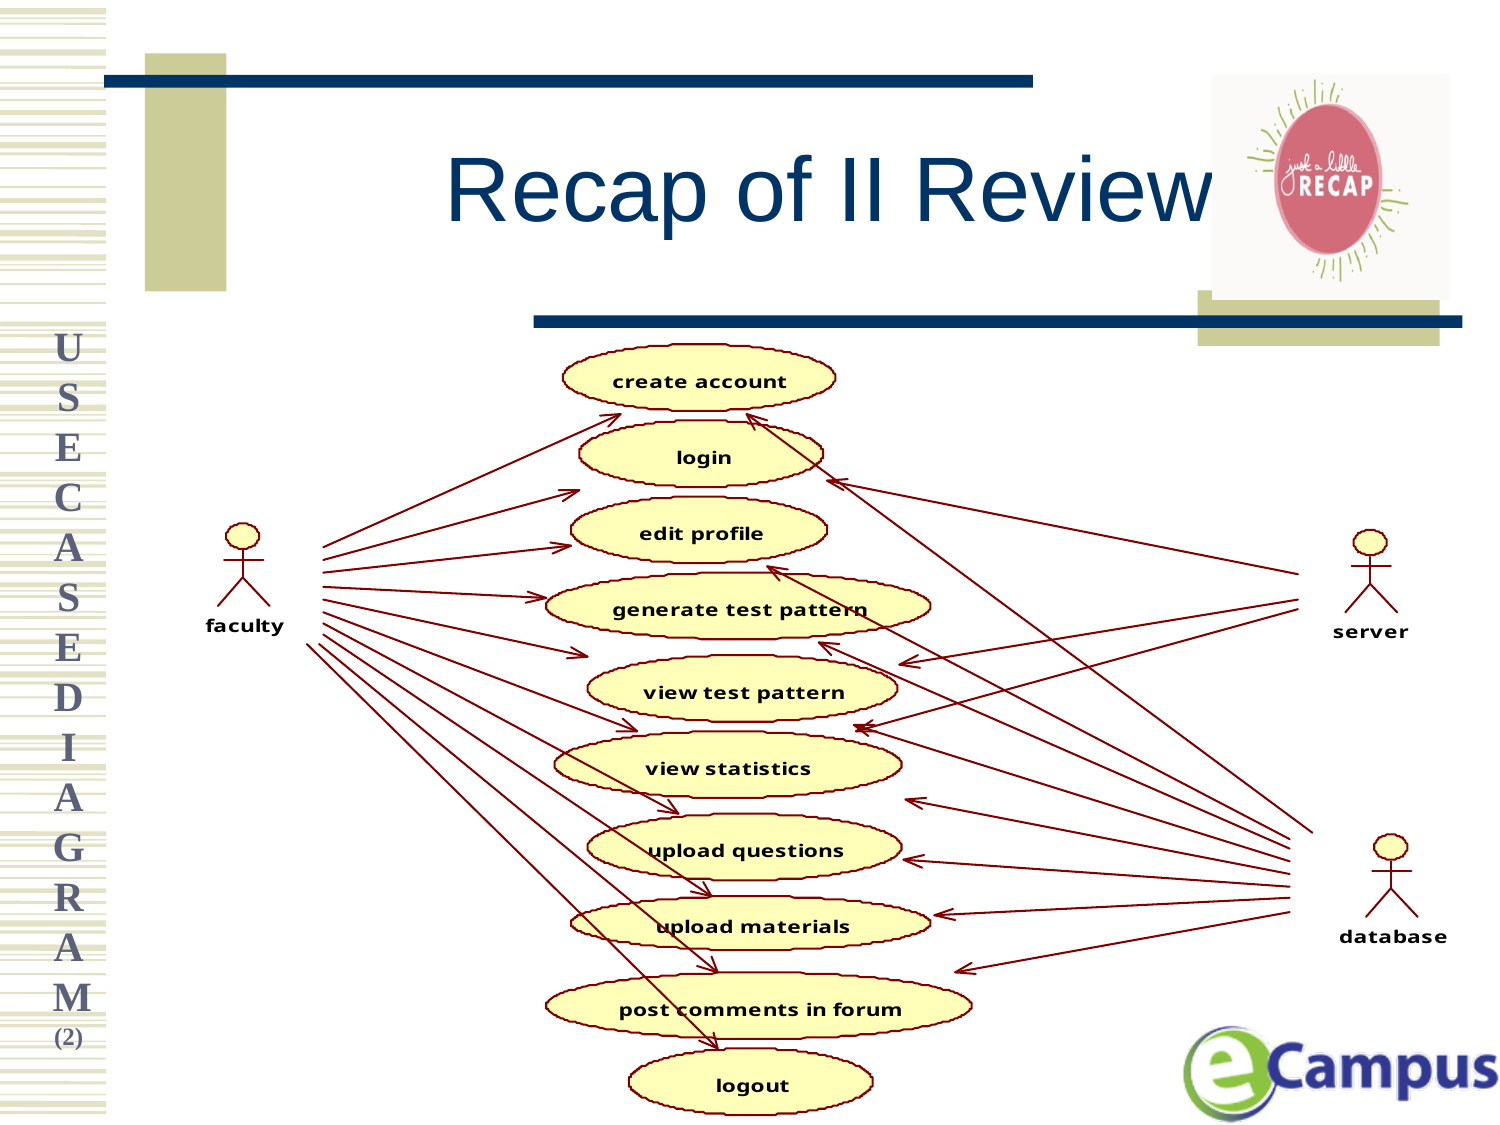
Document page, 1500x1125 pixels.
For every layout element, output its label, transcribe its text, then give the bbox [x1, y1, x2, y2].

picture [1182, 1023, 1500, 1125]
title Recap of II Review [224, 99, 1207, 288]
text_box USECASE DIAGRAM (2) [37, 312, 100, 1058]
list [124, 312, 1500, 1125]
picture [1212, 74, 1451, 301]
